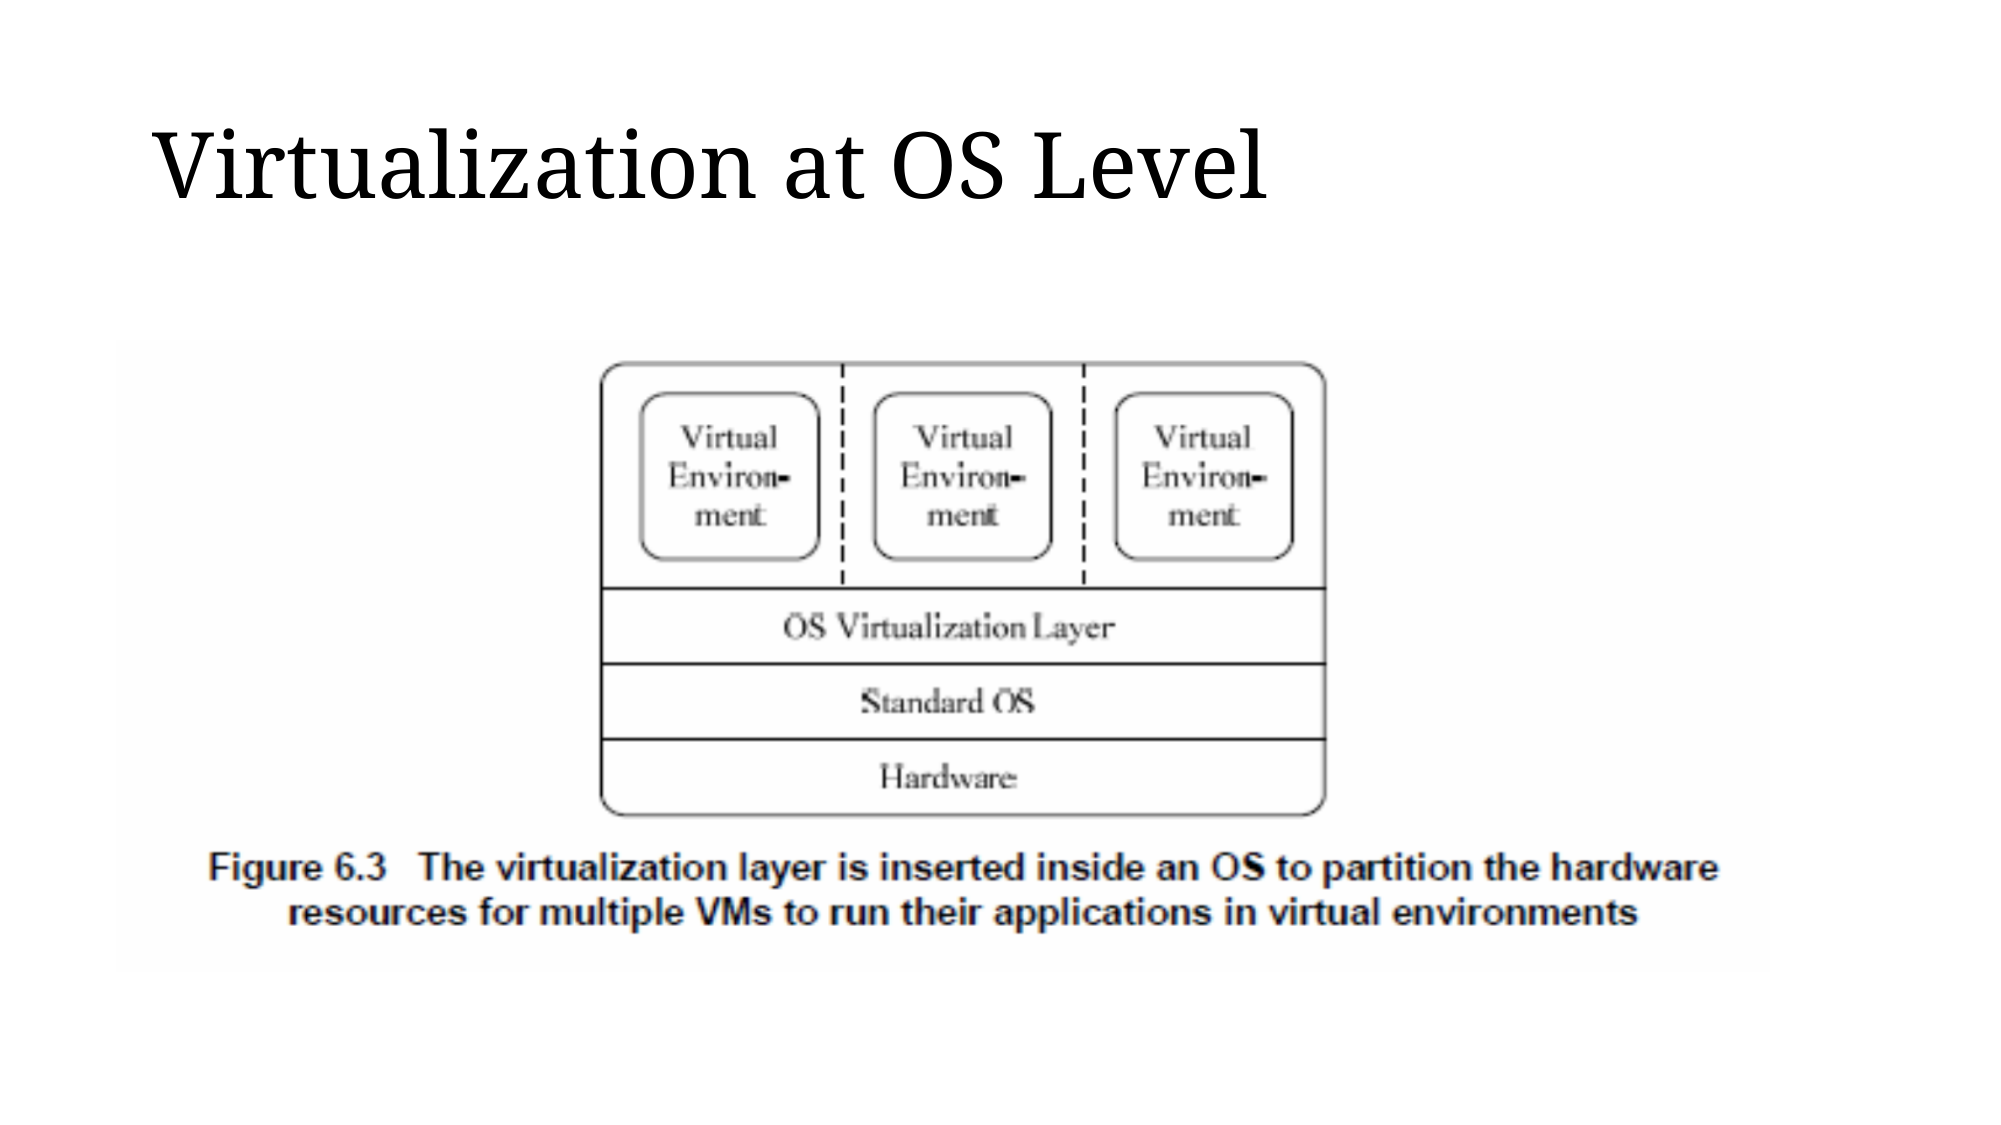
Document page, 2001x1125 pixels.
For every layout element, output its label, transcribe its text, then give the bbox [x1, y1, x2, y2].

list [116, 340, 1770, 972]
title Virtualization at OS Level [137, 59, 1863, 278]
